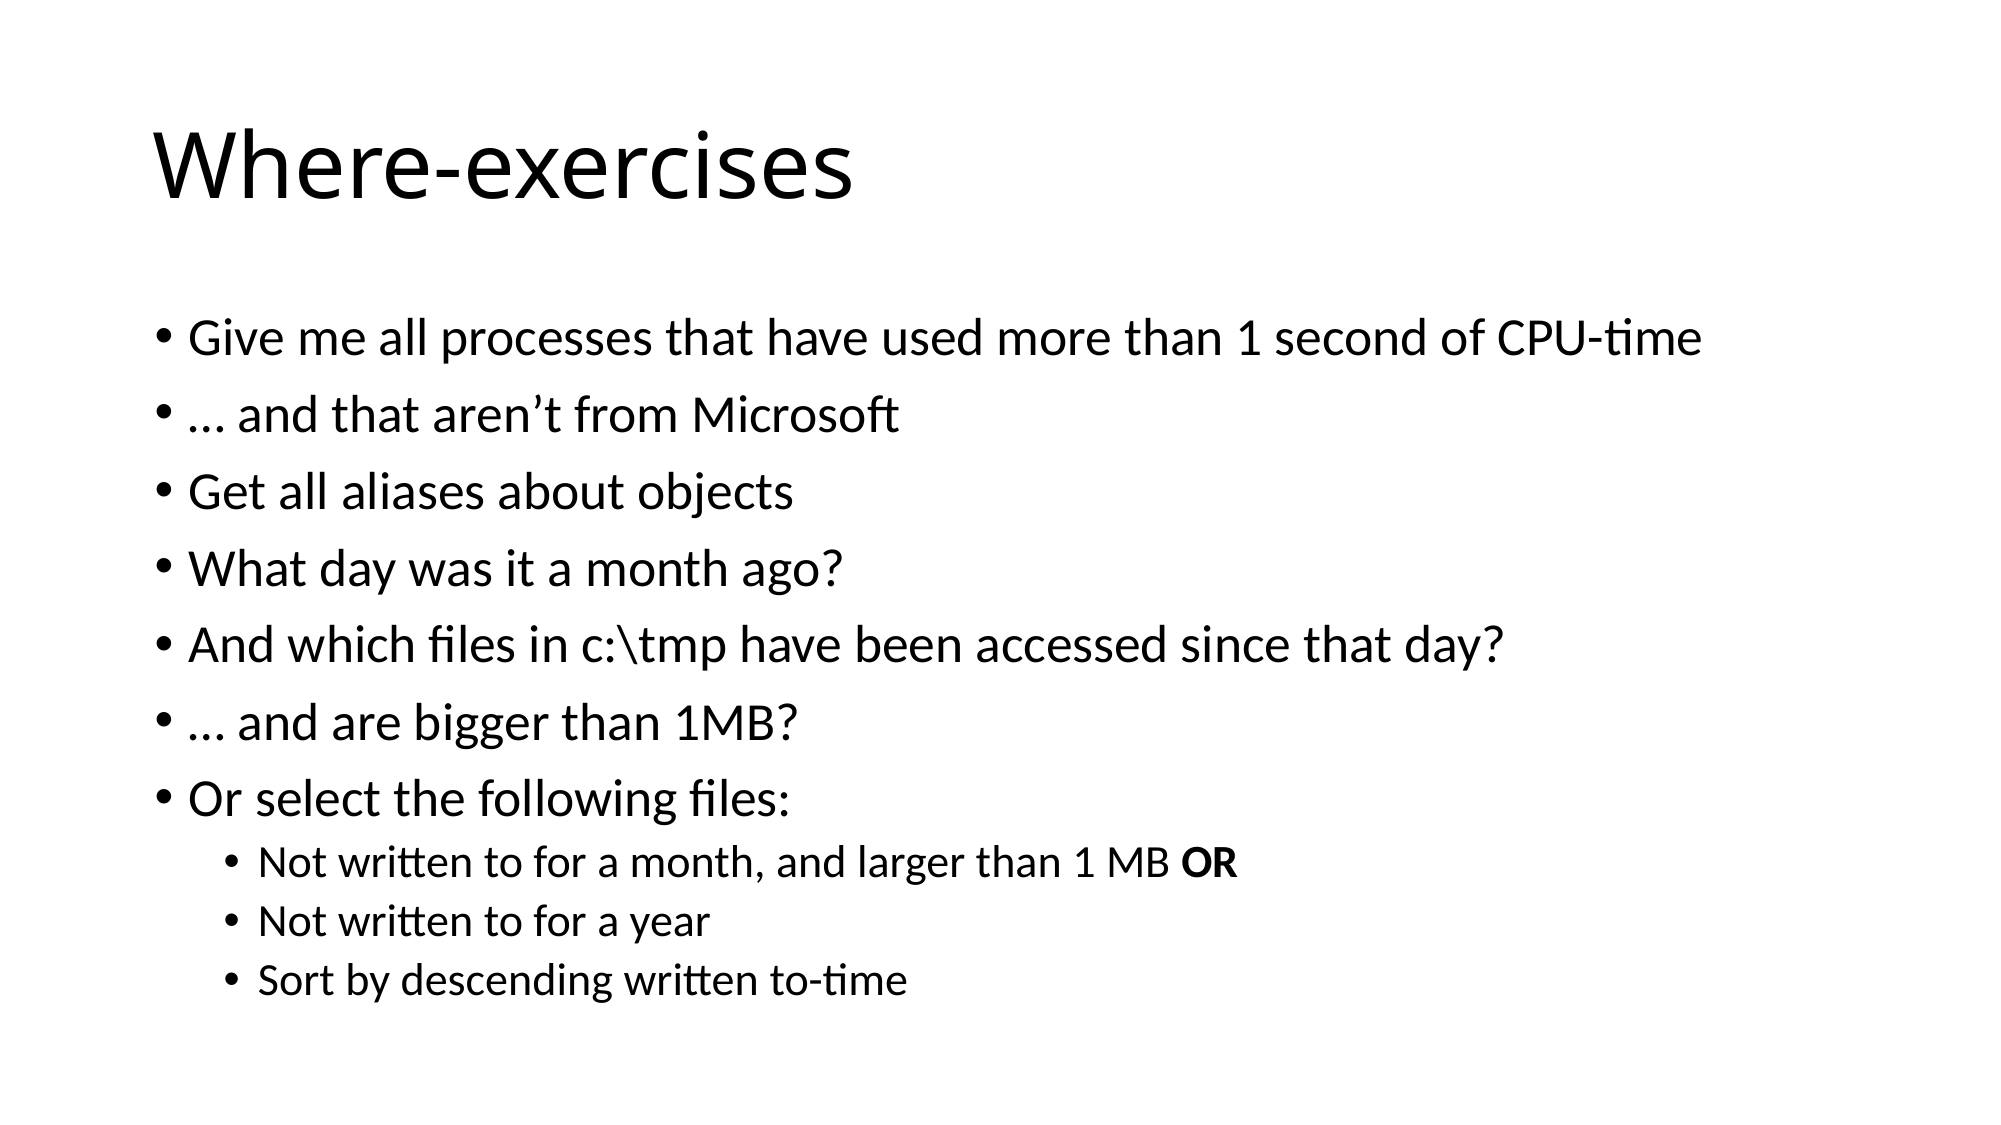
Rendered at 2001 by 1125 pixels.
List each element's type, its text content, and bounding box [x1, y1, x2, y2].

list Give me all processes that have used more than 1 second of CPU-time … and that aren’t from Microsoft Get all aliases about objects What day was it a month ago? And which files in c:\tmp have been accessed since that day? … and are bigger than 1MB? Or select the following files: Not written to for a month, and larger than 1 MB OR Not written to for a year Sort by descending written to-time [139, 301, 1865, 1016]
title Where-exercises [137, 59, 1863, 278]
